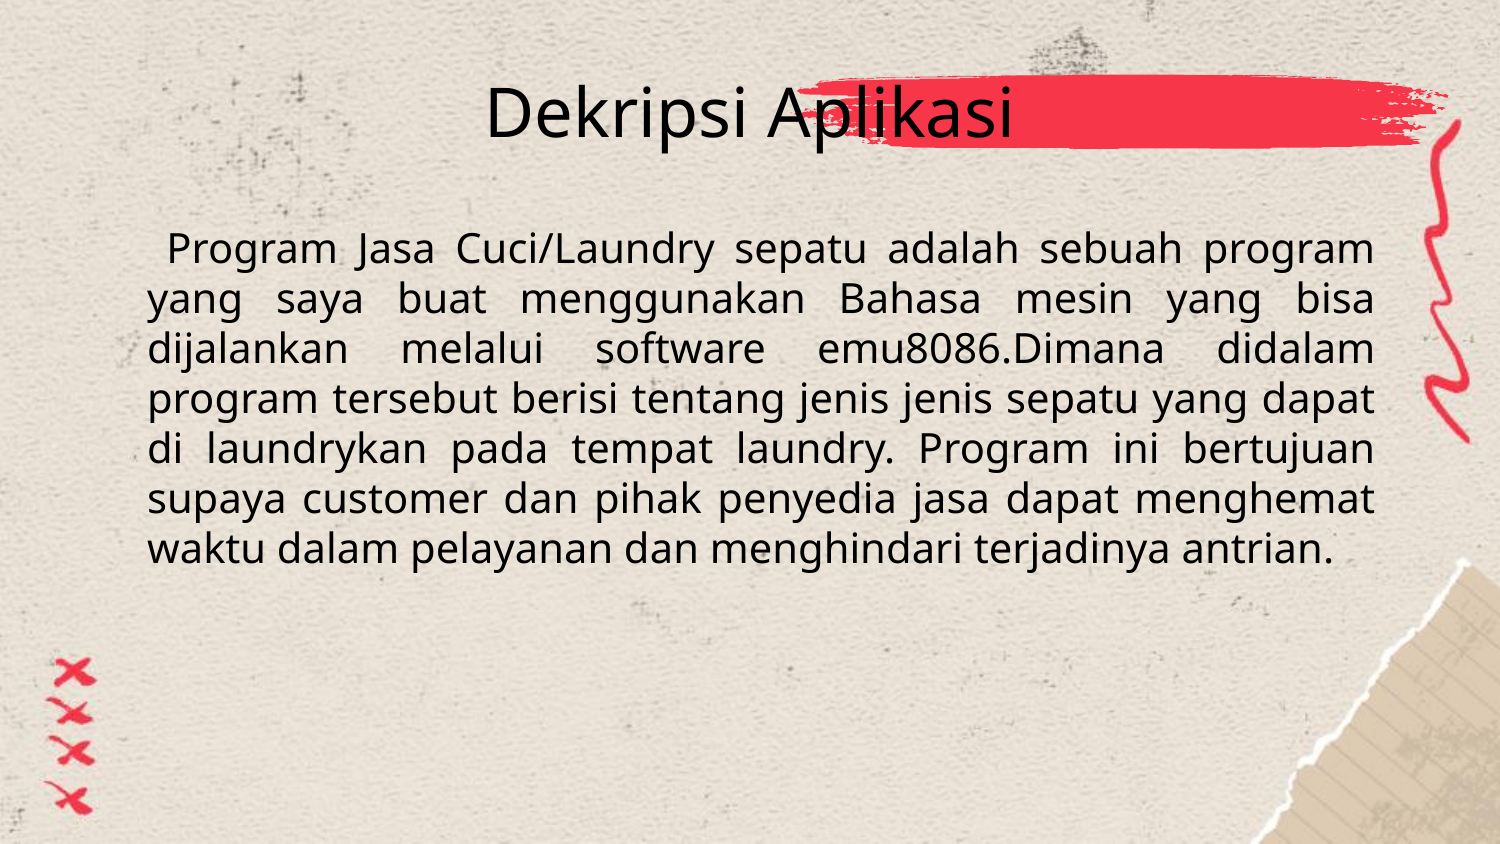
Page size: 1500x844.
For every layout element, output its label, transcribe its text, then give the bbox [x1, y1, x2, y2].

title Dekripsi Aplikasi [118, 63, 1382, 156]
list Program Jasa Cuci/Laundry sepatu adalah sebuah program yang saya buat menggunakan Bahasa mesin yang bisa dijalankan melalui software emu8086.Dimana didalam program tersebut berisi tentang jenis jenis sepatu yang dapat di laundrykan pada tempat laundry. Program ini bertujuan supaya customer dan pihak penyedia jasa dapat menghemat waktu dalam pelayanan dan menghindari terjadinya antrian. [118, 215, 1382, 756]
picture [0, 0, 1500, 844]
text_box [790, 74, 1449, 150]
